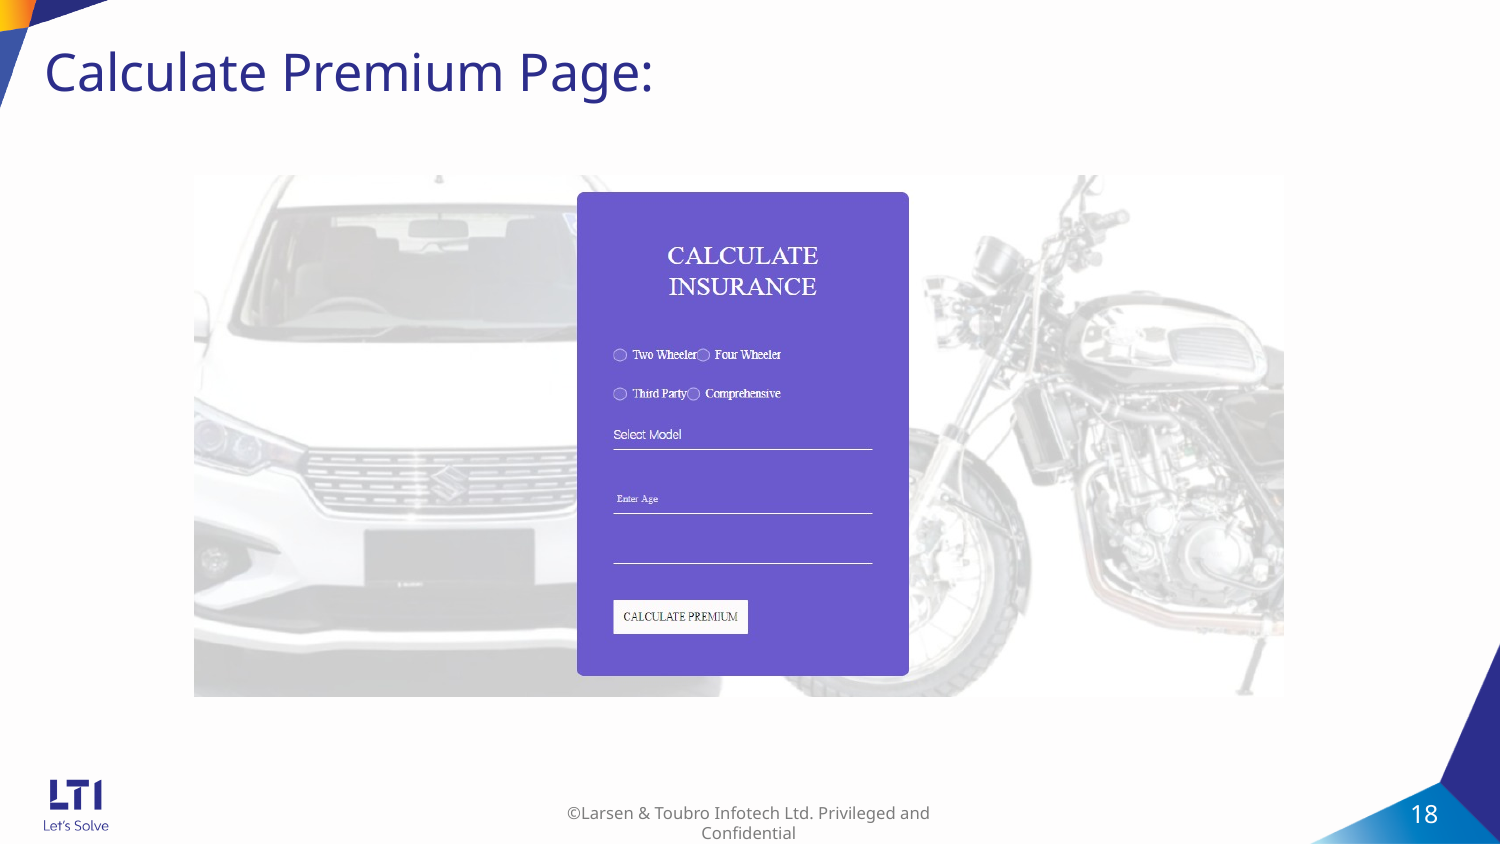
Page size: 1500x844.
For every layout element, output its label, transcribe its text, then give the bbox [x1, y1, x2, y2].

picture [1288, 640, 1500, 844]
title Calculate Premium Page: [43, 38, 1362, 104]
picture [0, 0, 109, 110]
picture [194, 175, 1284, 698]
picture [33, 771, 119, 839]
